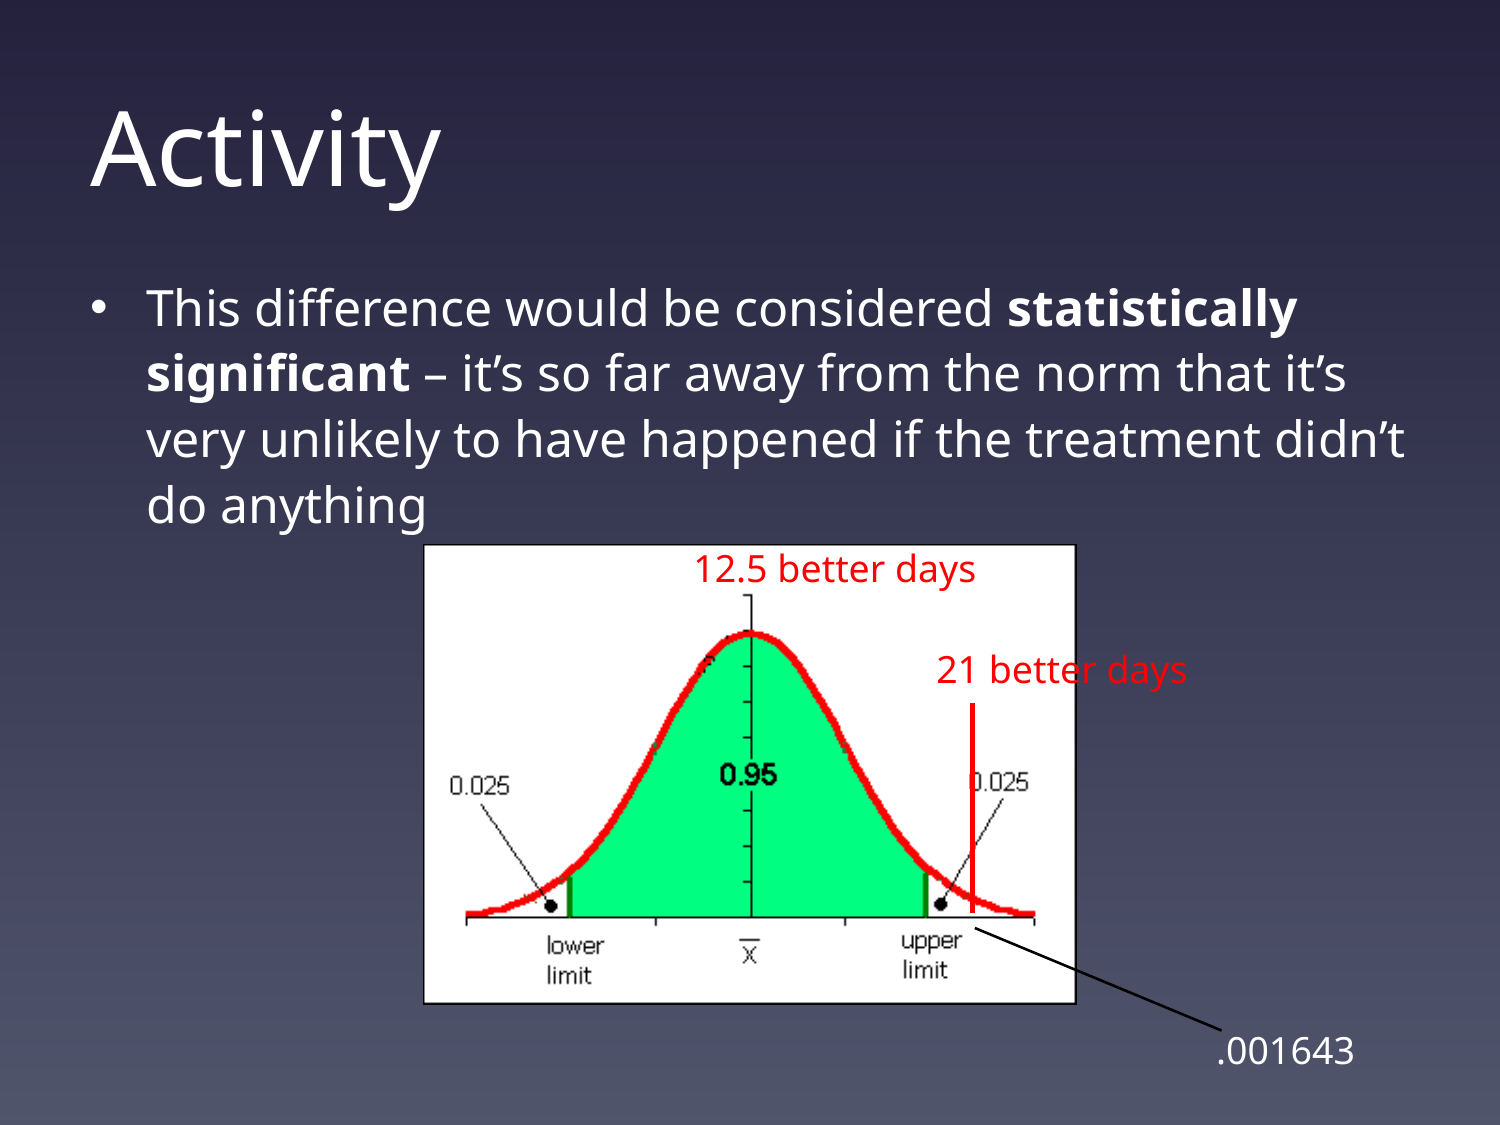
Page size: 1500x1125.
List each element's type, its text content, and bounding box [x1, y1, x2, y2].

text_box 12.5 better days [678, 537, 992, 542]
text_box 21 better days [1080, 638, 1203, 699]
list This difference would be considered statistically significant – it’s so far away from the norm that it’s very unlikely to have happened if the treatment didn’t do anything [75, 262, 1425, 1005]
title Activity [75, 75, 1425, 262]
text_box .001643 [1201, 1019, 1370, 1080]
picture [423, 544, 1077, 1006]
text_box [974, 927, 1222, 1031]
